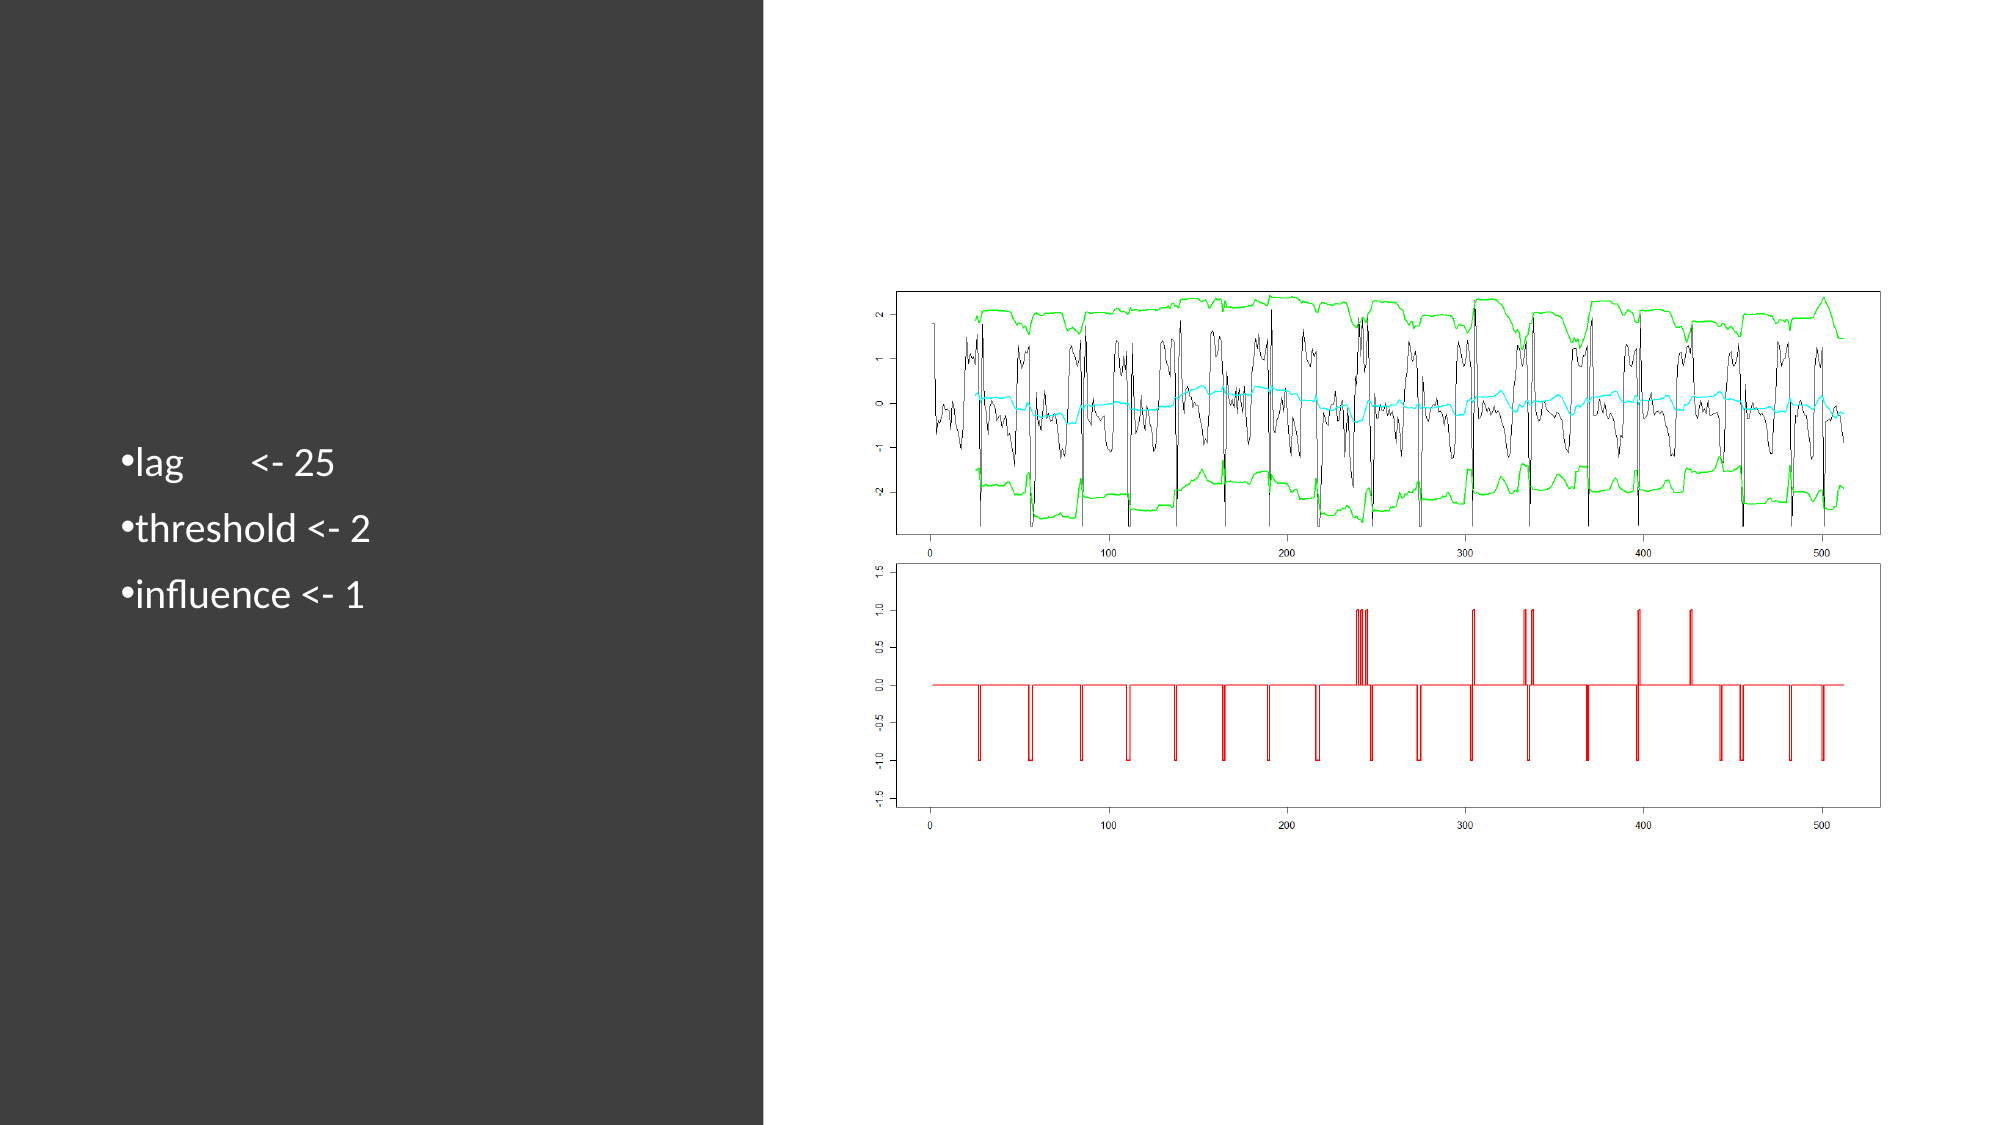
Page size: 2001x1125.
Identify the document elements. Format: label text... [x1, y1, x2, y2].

text_box [0, 0, 764, 1125]
picture [869, 264, 1895, 834]
list lag <- 25 threshold <- 2 influence <- 1 [105, 432, 658, 994]
